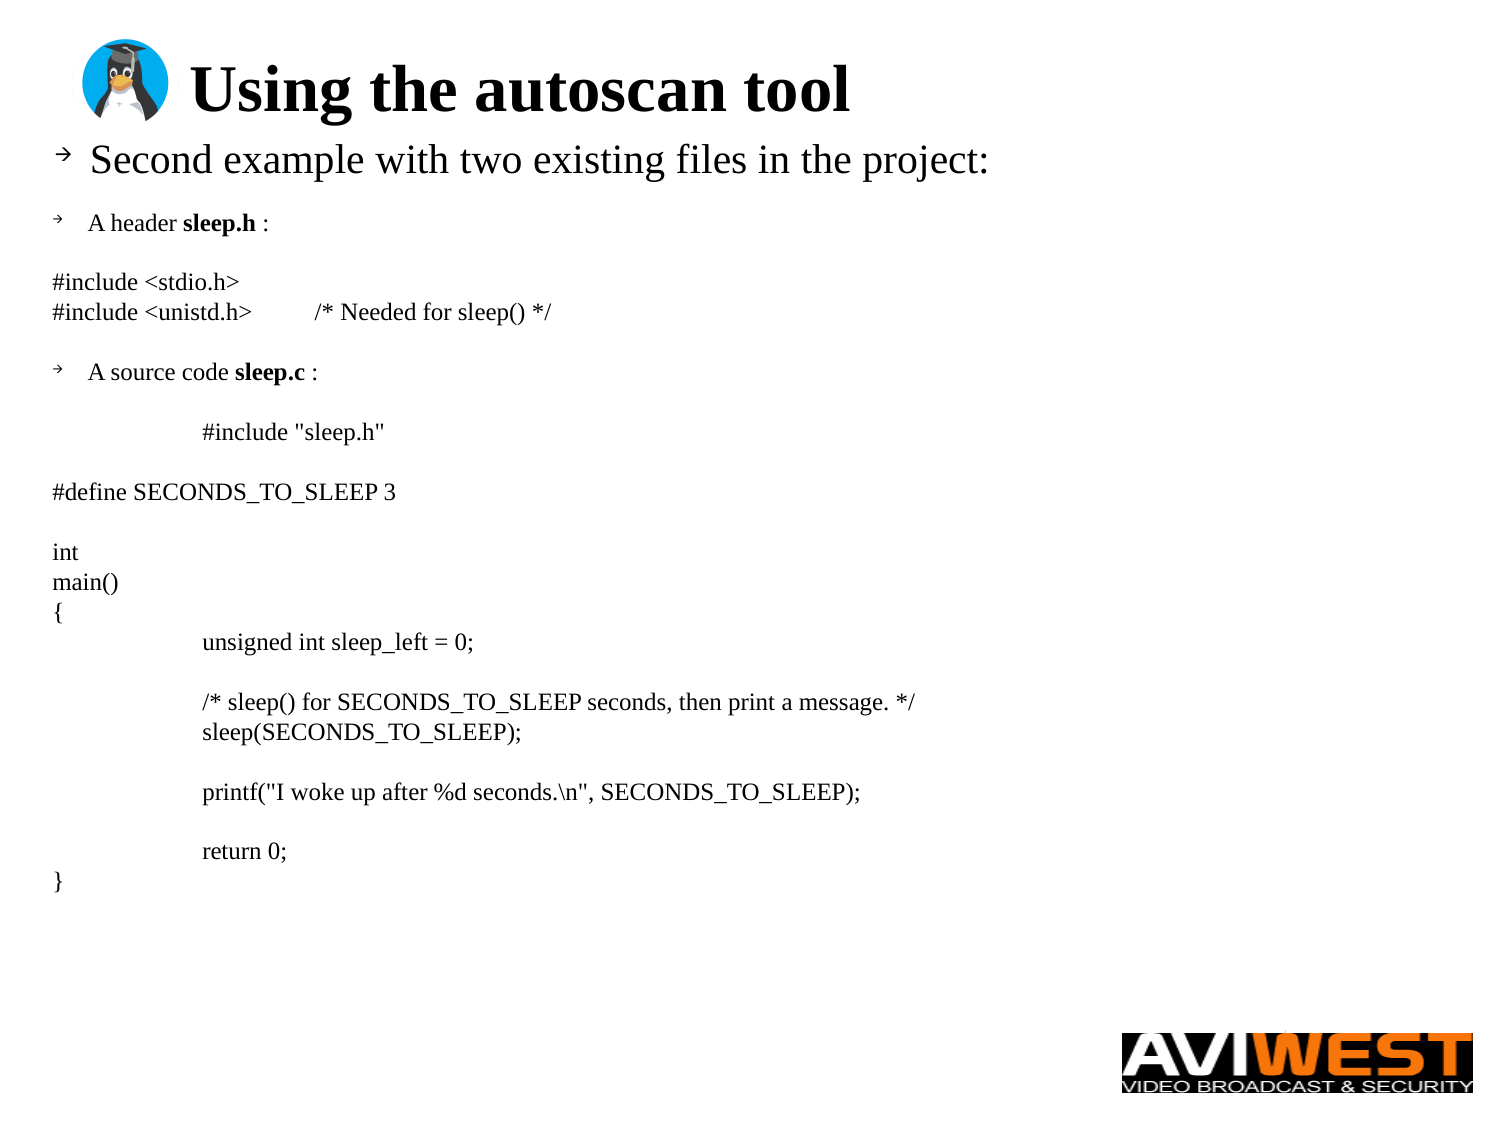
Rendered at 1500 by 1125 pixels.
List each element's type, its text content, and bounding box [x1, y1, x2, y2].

text_box A header sleep.h : #include <stdio.h> #include <unistd.h> /* Needed for sleep() */ A source code sleep.c : #include "sleep.h" #define SECONDS_TO_SLEEP 3 int main() { unsigned int sleep_left = 0; /* sleep() for SECONDS_TO_SLEEP seconds, then print a message. */ sleep(SECONDS_TO_SLEEP); printf("I woke up after %d seconds.\n", SECONDS_TO_SLEEP); return 0; } [37, 198, 1438, 902]
text_box Second example with two existing files in the project: [39, 124, 1377, 190]
picture [1122, 1033, 1473, 1093]
text_box Using the autoscan tool [189, 37, 1500, 142]
picture [71, 28, 179, 137]
